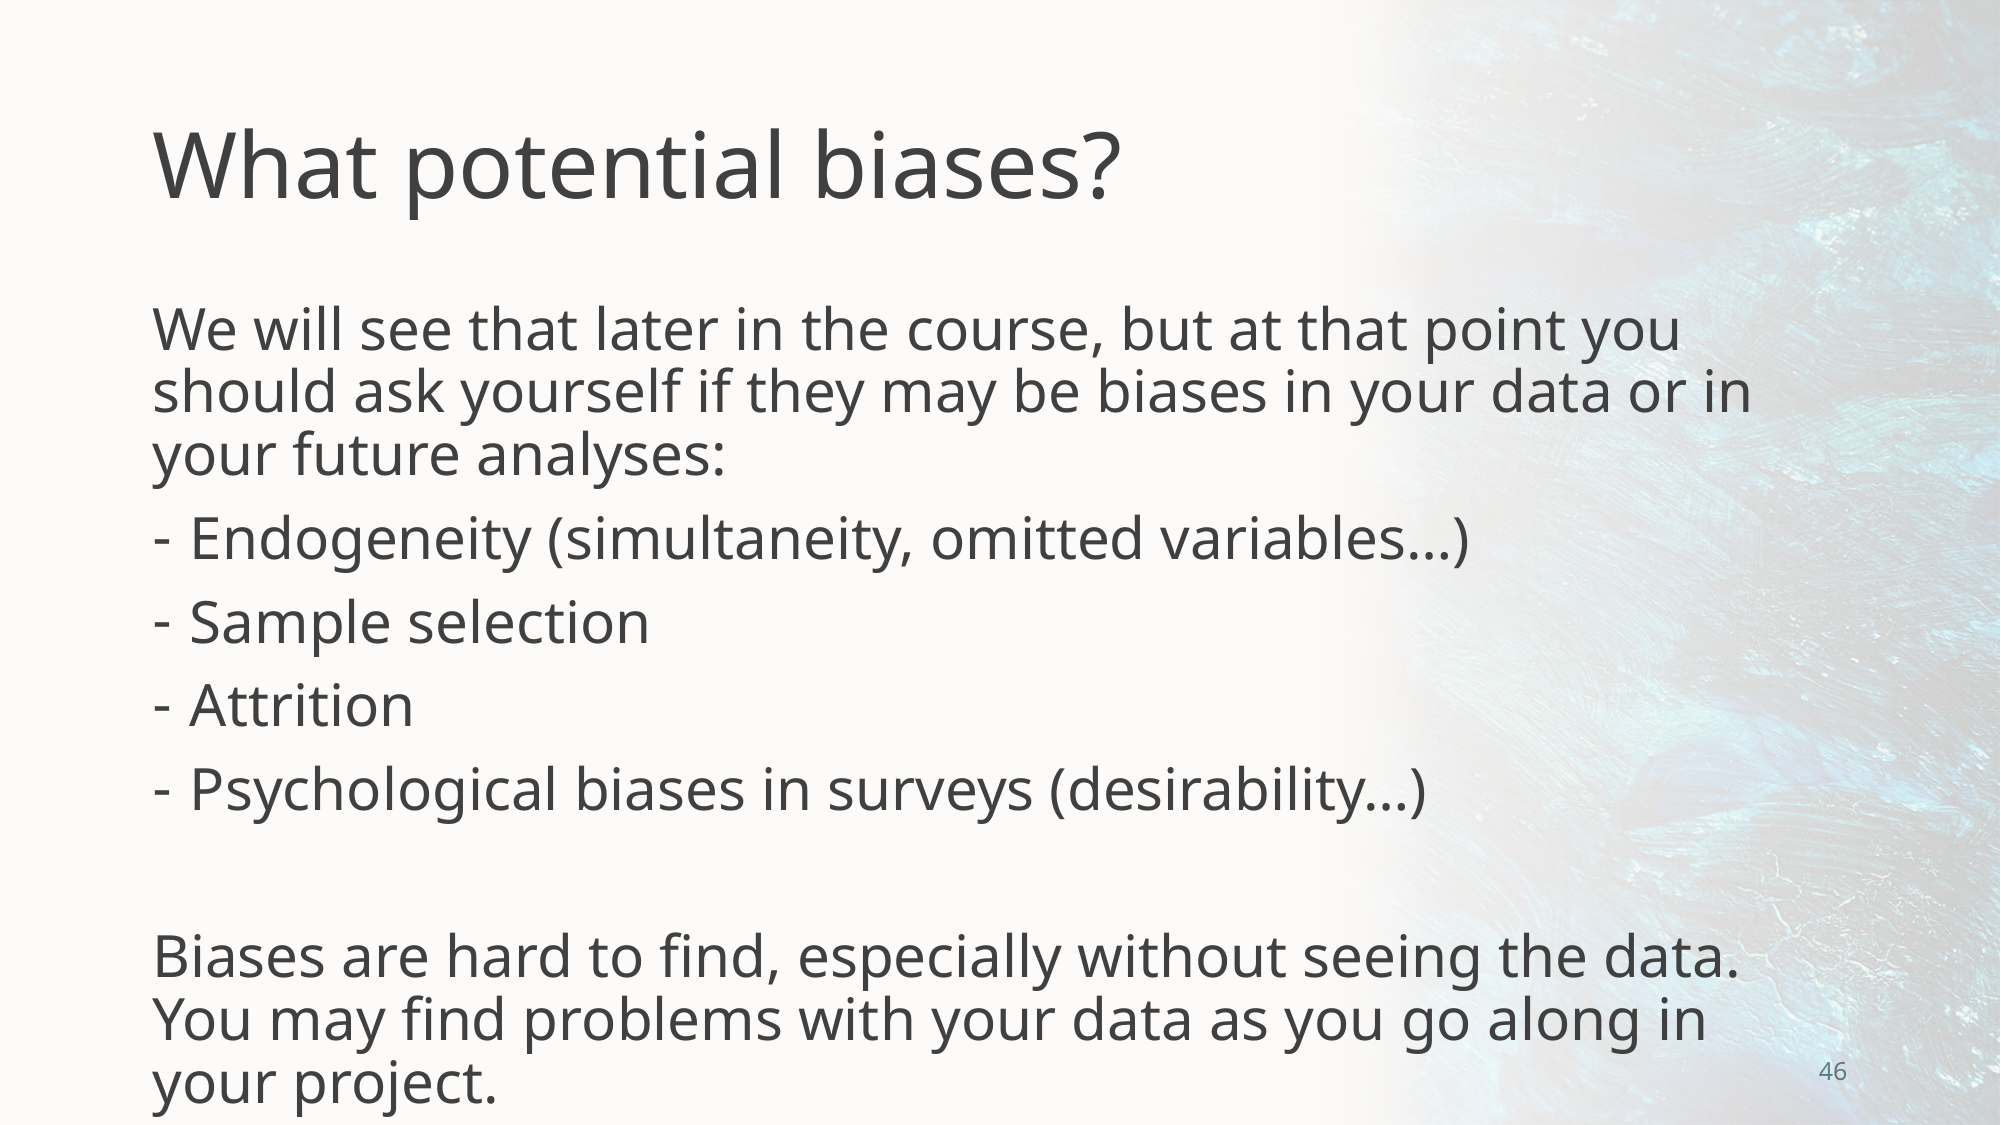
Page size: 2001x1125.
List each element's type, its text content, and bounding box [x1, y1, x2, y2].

text_box [162, 317, 1286, 1125]
title What potential biases? [137, 59, 1286, 278]
list We will see that later in the course, but at that point you should ask yourself if they may be biases in your data or in your future analyses: Endogeneity (simultaneity, omitted variables…) Sample selection Attrition Psychological biases in surveys (desirability…) Biases are hard to find, especially without seeing the data. You may find problems with your data as you go along in your project. [137, 292, 1286, 1125]
picture [1286, 0, 2000, 1125]
